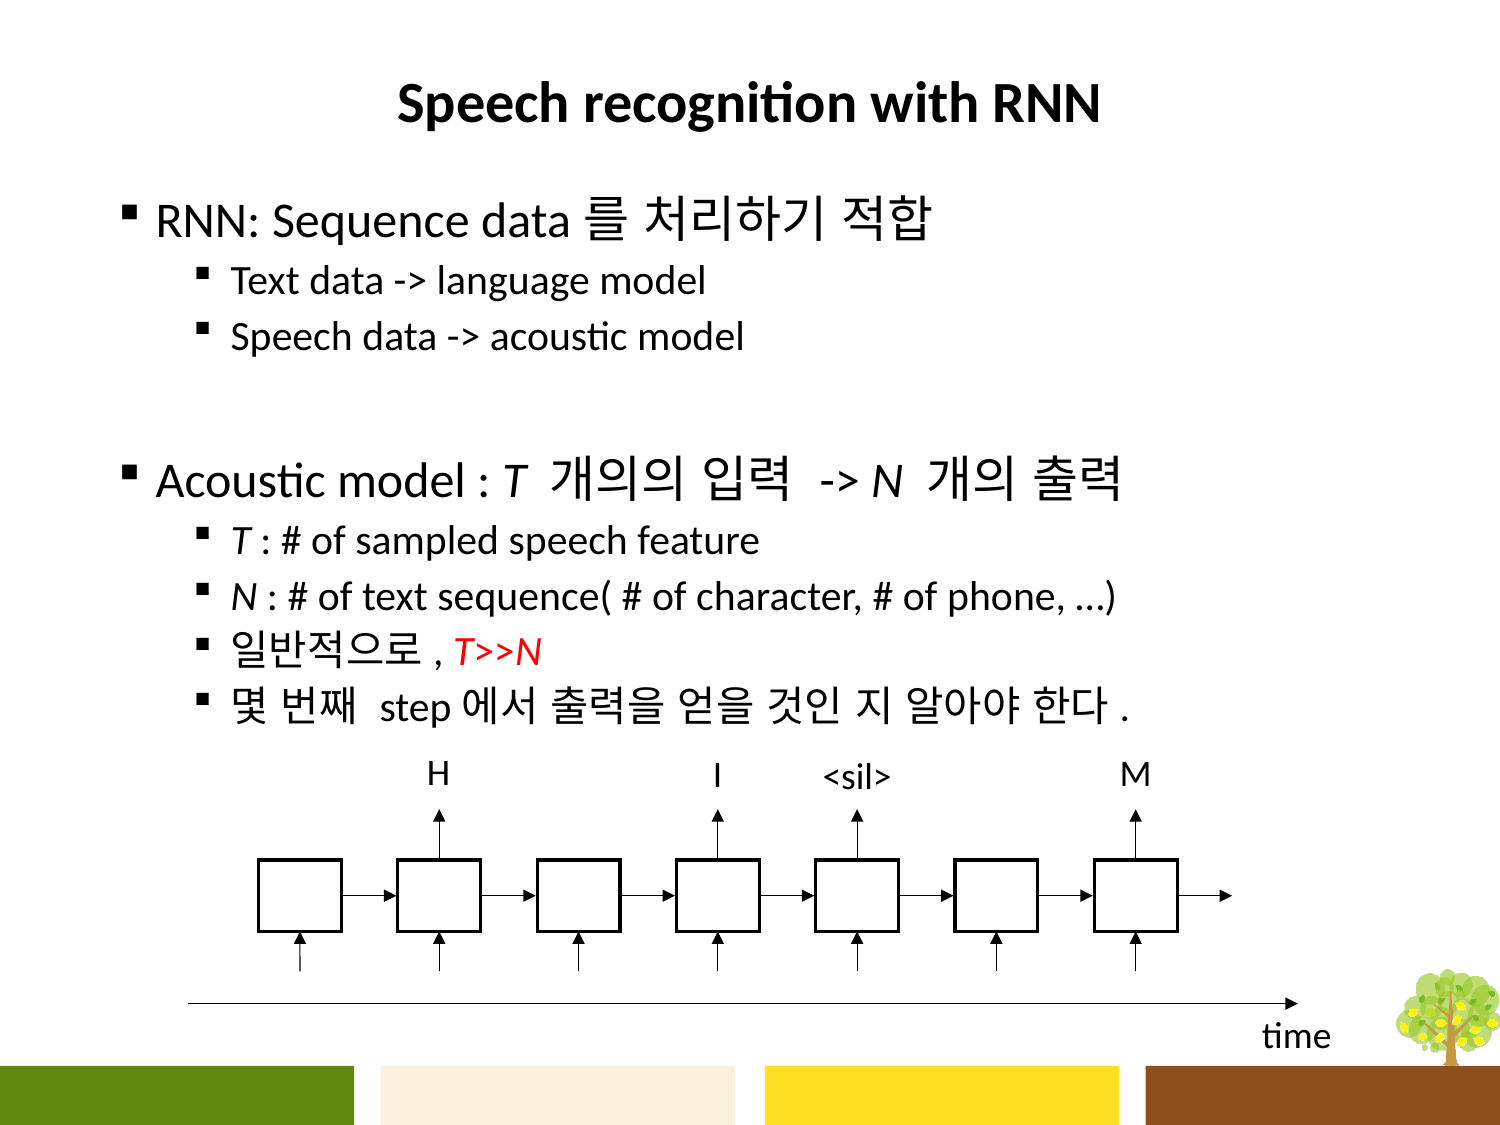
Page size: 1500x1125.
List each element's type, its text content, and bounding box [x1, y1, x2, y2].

text_box [536, 859, 621, 932]
title Speech recognition with RNN [103, 59, 1397, 149]
text_box <sil> [807, 745, 907, 805]
text_box M [1104, 741, 1167, 802]
text_box [1093, 859, 1178, 932]
list RNN: Sequence data를 처리하기 적합 Text data -> language model Speech data -> acoustic model Acoustic model : T 개의의 입력 -> N 개의 출력 T : # of sampled speech feature N : # of text sequence( # of character, # of phone, …) 일반적으로, T>>N 몇 번째 step에서 출력을 얻을 것인 지 알아야 한다. [103, 186, 1397, 753]
text_box [675, 859, 760, 932]
picture [1396, 969, 1500, 1066]
text_box [954, 859, 1039, 932]
text_box [397, 859, 482, 932]
text_box time [1247, 1003, 1347, 1064]
text_box [815, 859, 900, 932]
text_box [258, 859, 342, 932]
text_box I [698, 742, 738, 803]
text_box H [412, 740, 466, 801]
